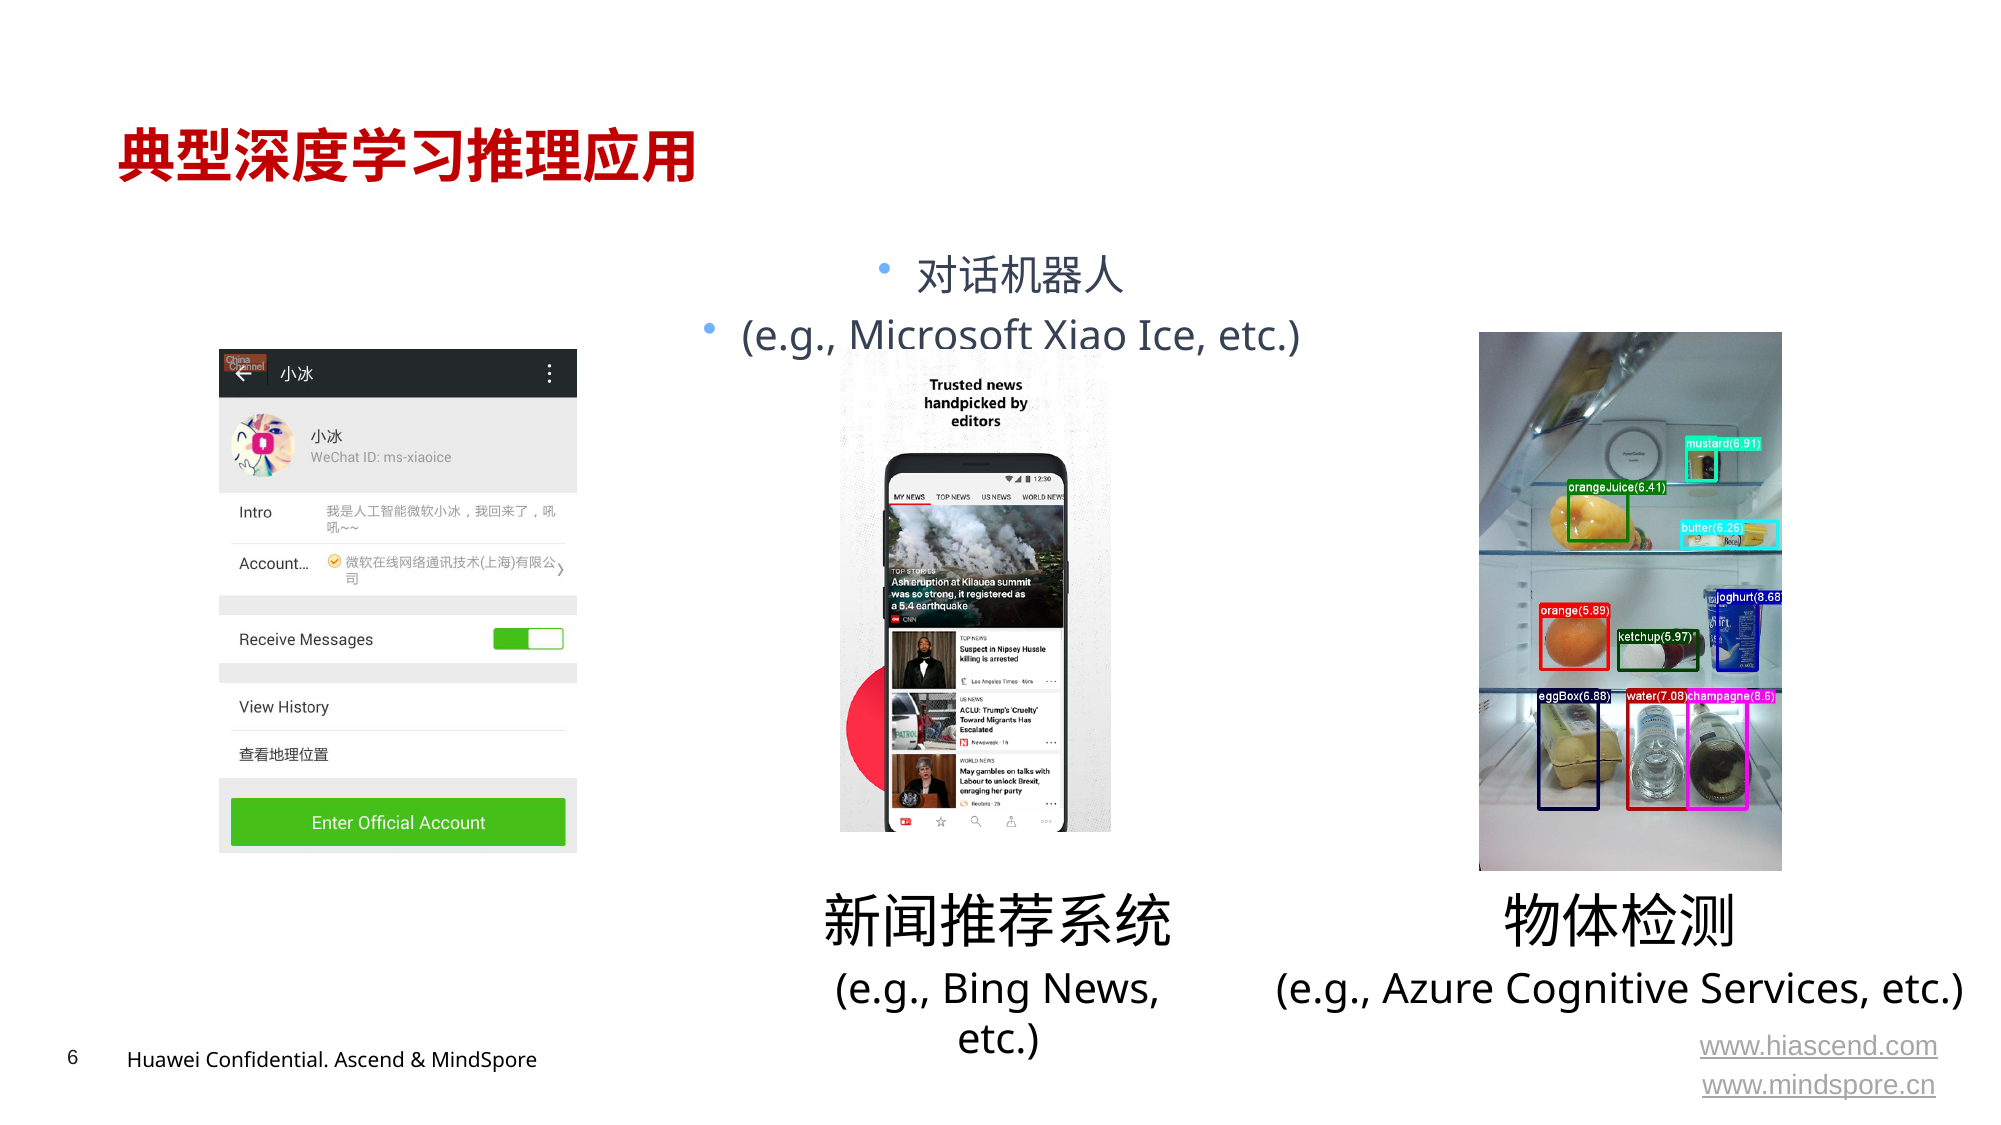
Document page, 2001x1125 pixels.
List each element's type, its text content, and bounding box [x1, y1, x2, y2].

text_box 物体检测 (e.g., Azure Cognitive Services, etc.) [1230, 884, 2001, 1013]
picture [1478, 332, 1782, 871]
text_box 新闻推荐系统 (e.g., Bing News, etc.) [807, 883, 1190, 1063]
picture [218, 349, 577, 854]
picture [839, 349, 1111, 833]
title 典型深度学习推理应用 [102, 111, 1901, 209]
list 对话机器人 (e.g., Microsoft Xiao Ice, etc.) [102, 231, 1901, 988]
